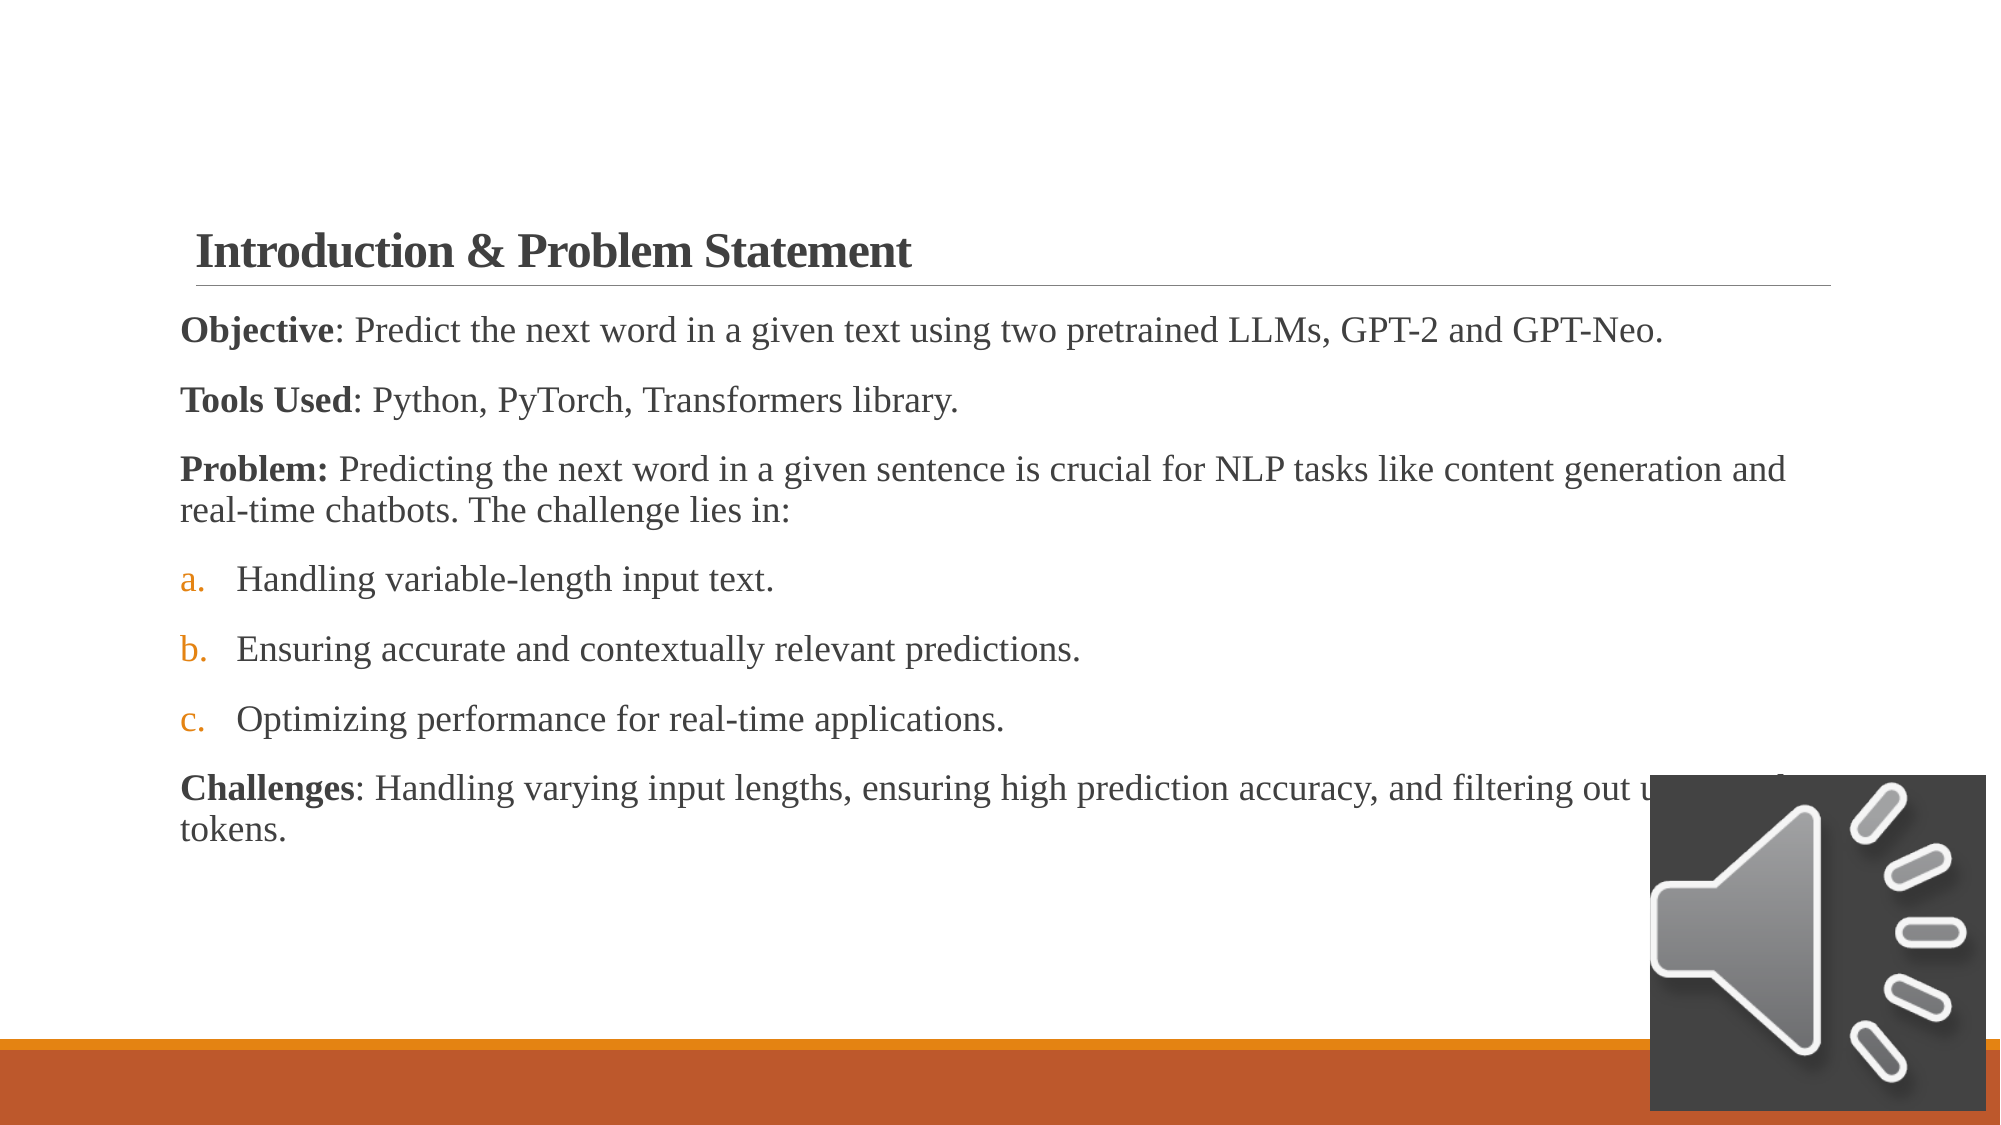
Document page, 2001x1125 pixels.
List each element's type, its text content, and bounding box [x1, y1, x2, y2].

picture [1648, 773, 1987, 1112]
list Objective: Predict the next word in a given text using two pretrained LLMs, GPT-2 and GPT-Neo. Tools Used: Python, PyTorch, Transformers library. Problem: Predicting the next word in a given sentence is crucial for NLP tasks like content generation and real-time chatbots. The challenge lies in: Handling variable-length input text. Ensuring accurate and contextually relevant predictions. Optimizing performance for real-time applications. Challenges: Handling varying input lengths, ensuring high prediction accuracy, and filtering out unwanted tokens. [180, 302, 1830, 963]
title Introduction & Problem Statement [180, 47, 1830, 285]
